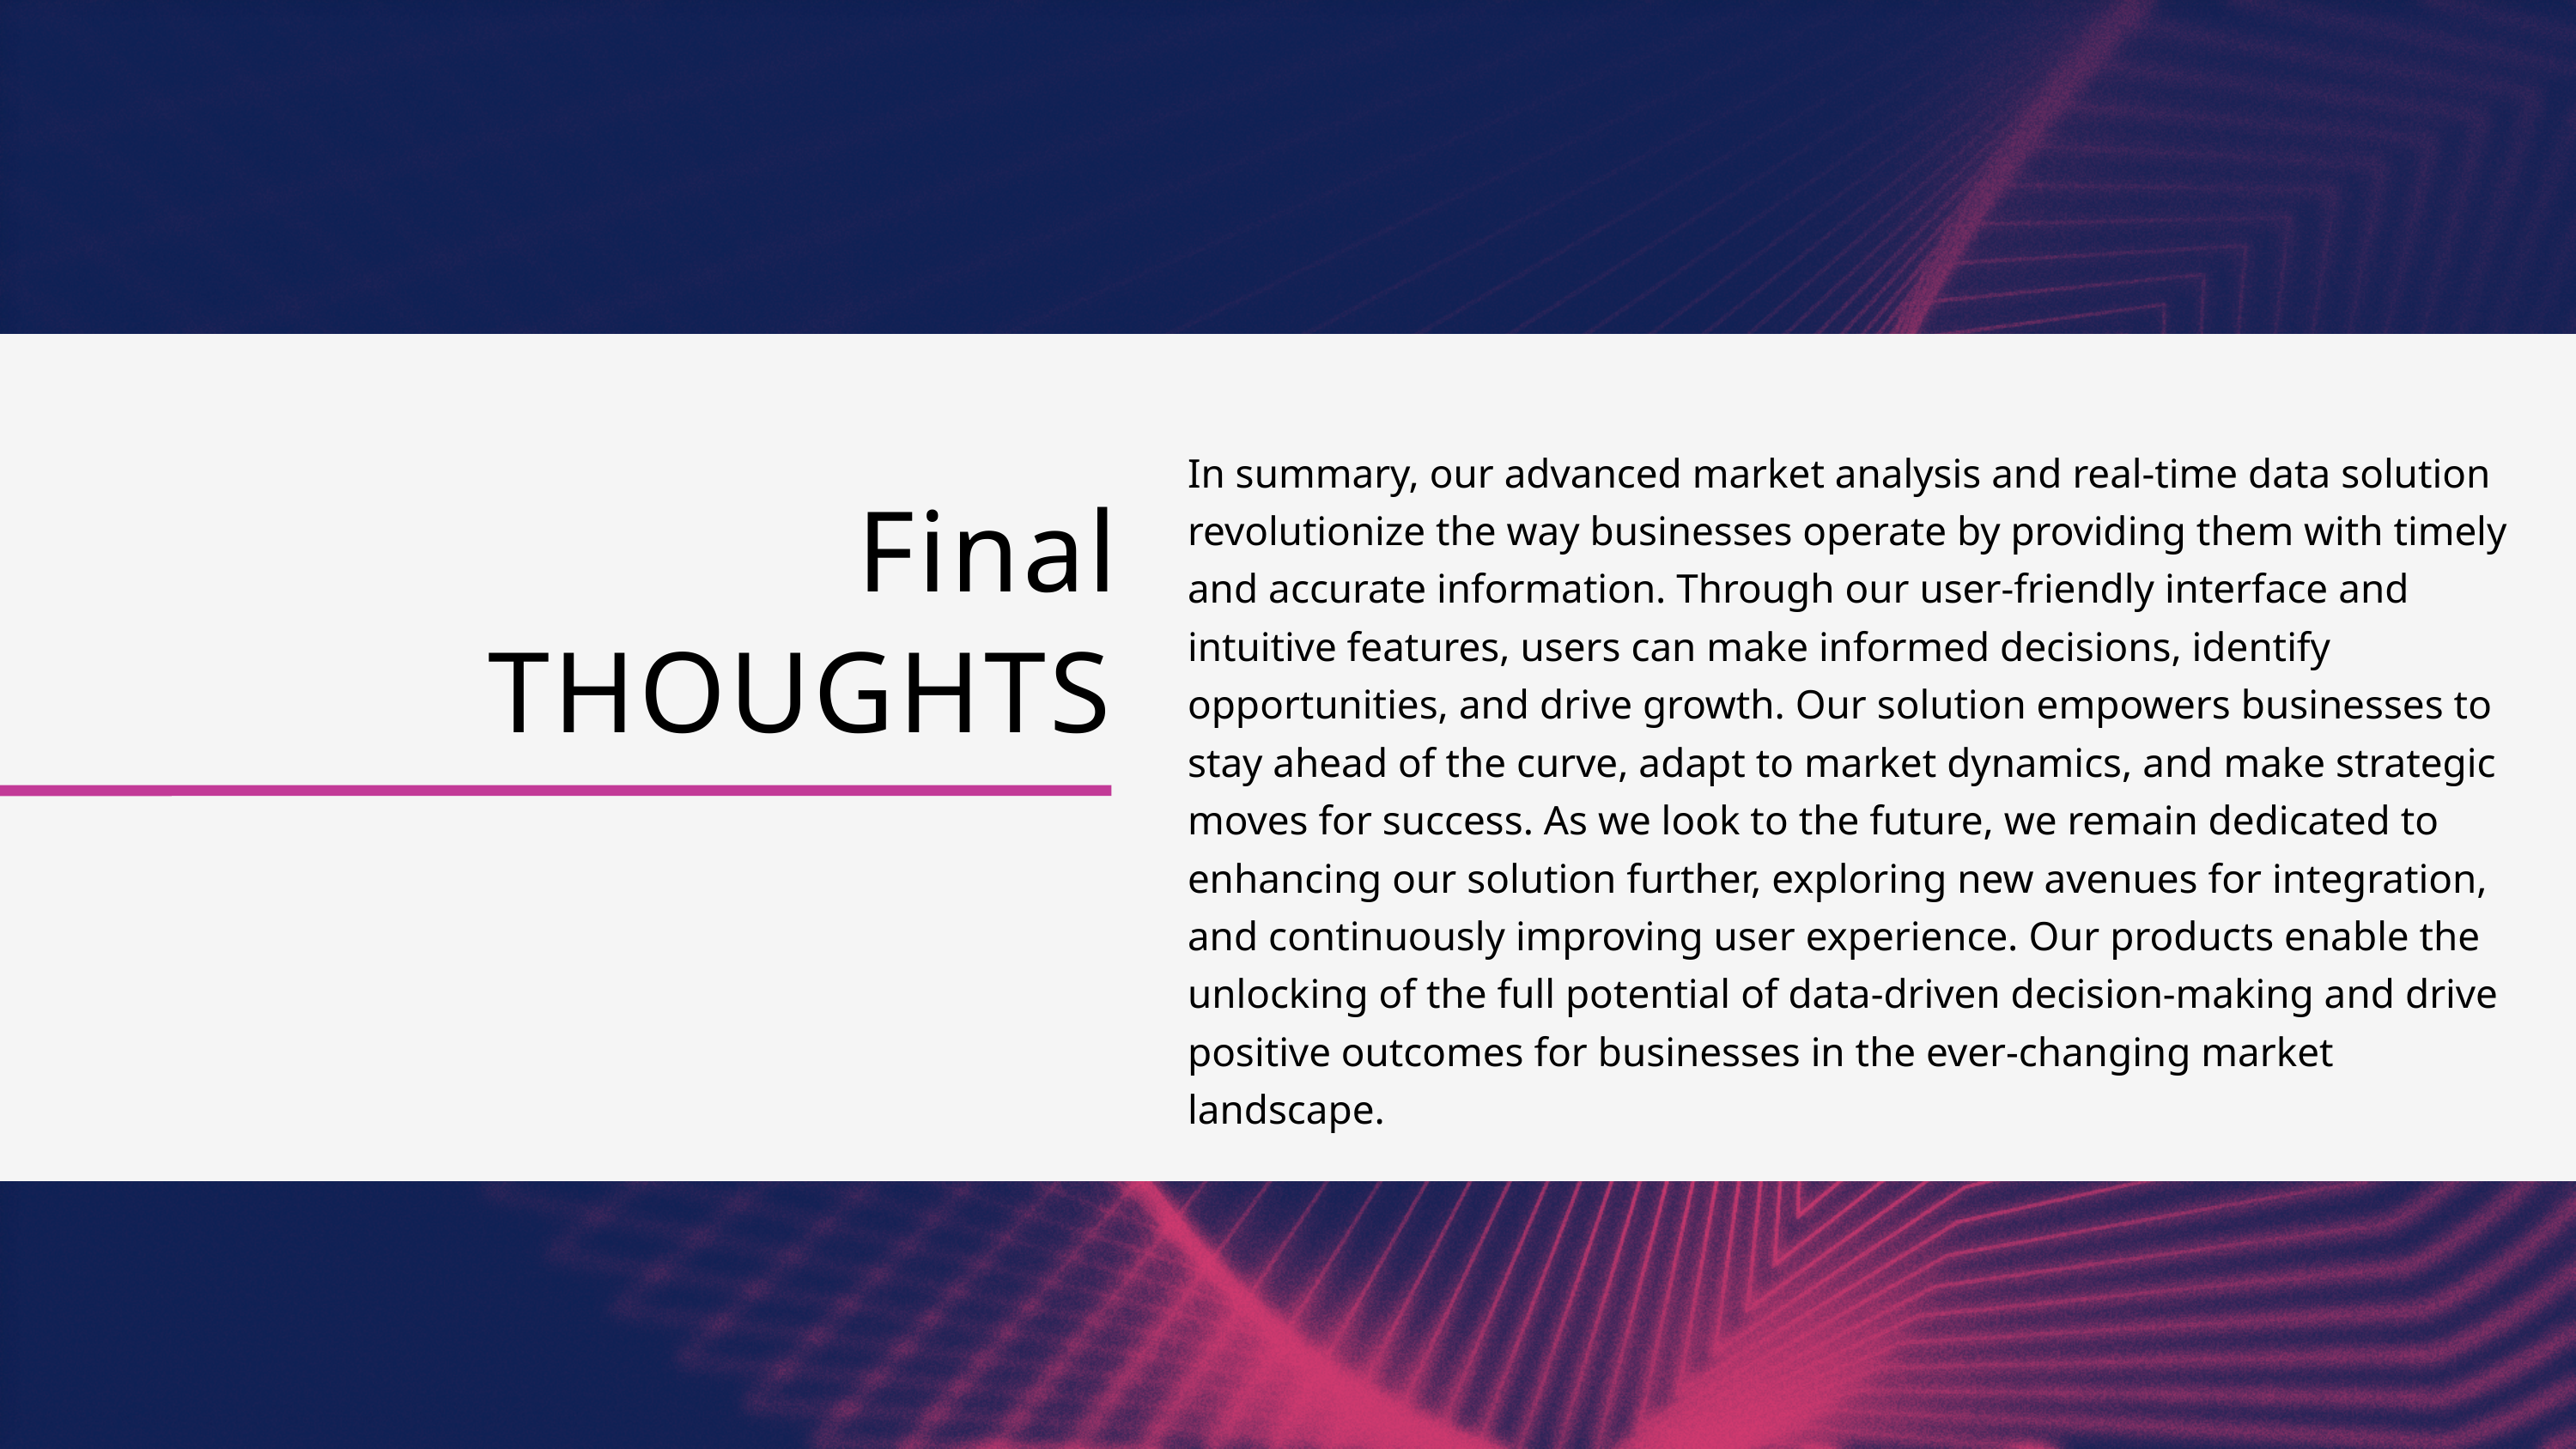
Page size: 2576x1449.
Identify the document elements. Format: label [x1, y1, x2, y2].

picture [0, 1182, 2576, 1449]
picture [0, 0, 2576, 333]
text_box [0, 333, 2576, 1182]
